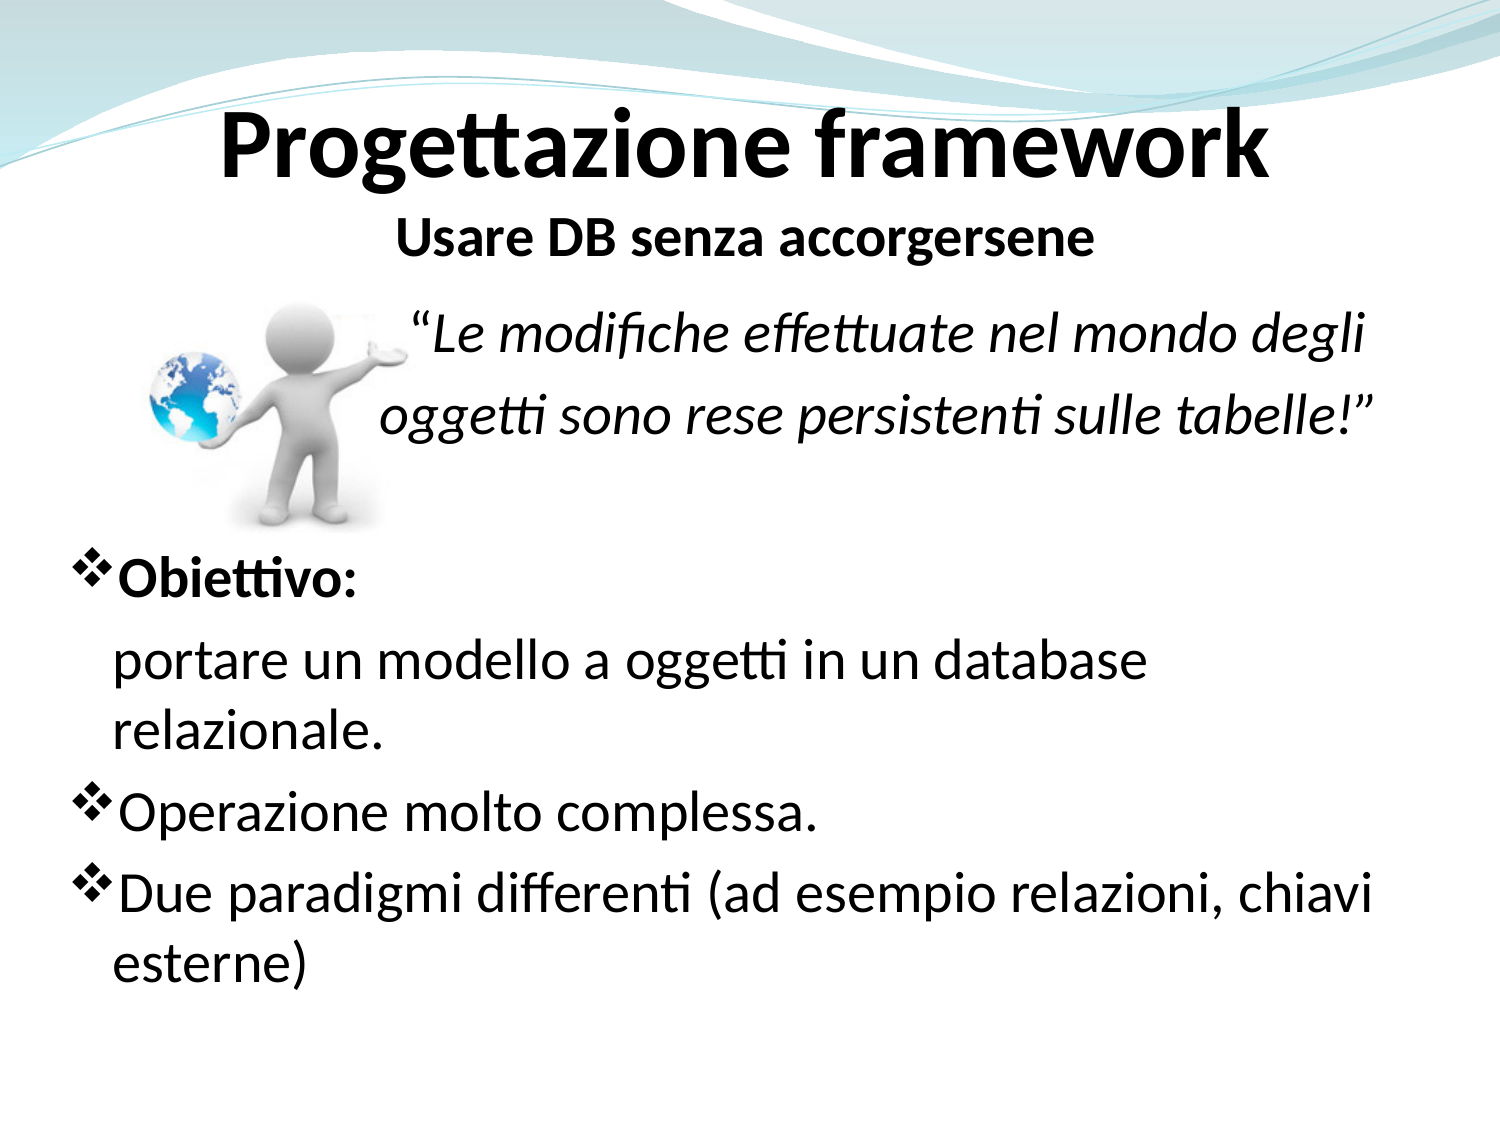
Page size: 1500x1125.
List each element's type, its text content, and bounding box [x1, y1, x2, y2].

text_box IMPLEMENTAZIONE [134, 295, 421, 550]
text_box “Le modifiche effettuate nel mondo degli oggetti sono rese persistenti sulle tabelle!” Obiettivo: portare un modello a oggetti in un database relazionale. Operazione molto complessa. Due paradigmi differenti (ad esempio relazioni, chiavi esterne) [53, 294, 1395, 1055]
text_box Progettazione framework Usare DB senza accorgersene [204, 70, 1287, 294]
picture [140, 292, 416, 539]
